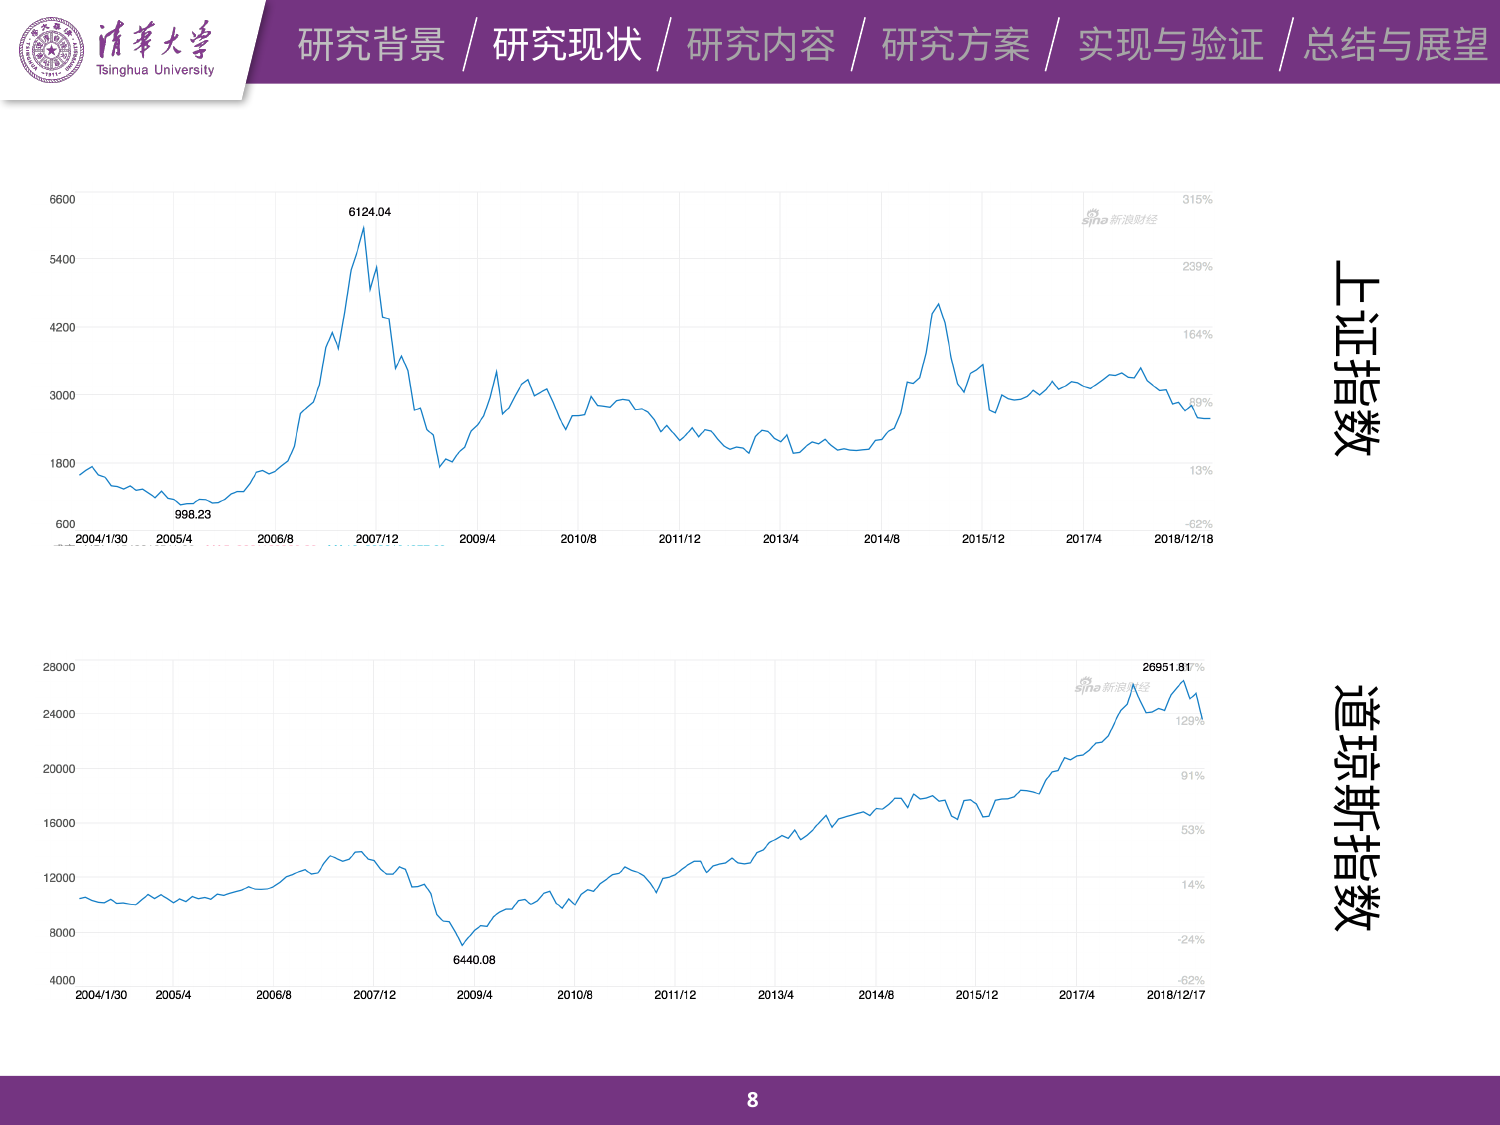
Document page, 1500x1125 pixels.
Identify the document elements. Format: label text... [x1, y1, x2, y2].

text_box 研究背景 [282, 13, 462, 74]
picture [19, 17, 214, 83]
text_box 总结与展望 [1287, 13, 1500, 74]
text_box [656, 17, 672, 72]
text_box 上证指数 [1305, 243, 1397, 480]
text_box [1045, 17, 1060, 72]
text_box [1279, 17, 1294, 72]
text_box 实现与验证 [1063, 13, 1281, 74]
text_box 研究方案 [866, 13, 1046, 74]
text_box 研究现状 [477, 13, 658, 74]
text_box 道琼斯指数 [1305, 668, 1397, 965]
text_box 研究内容 [671, 13, 852, 74]
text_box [462, 17, 478, 72]
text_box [851, 17, 866, 72]
picture [35, 649, 1211, 1001]
picture [30, 182, 1216, 546]
